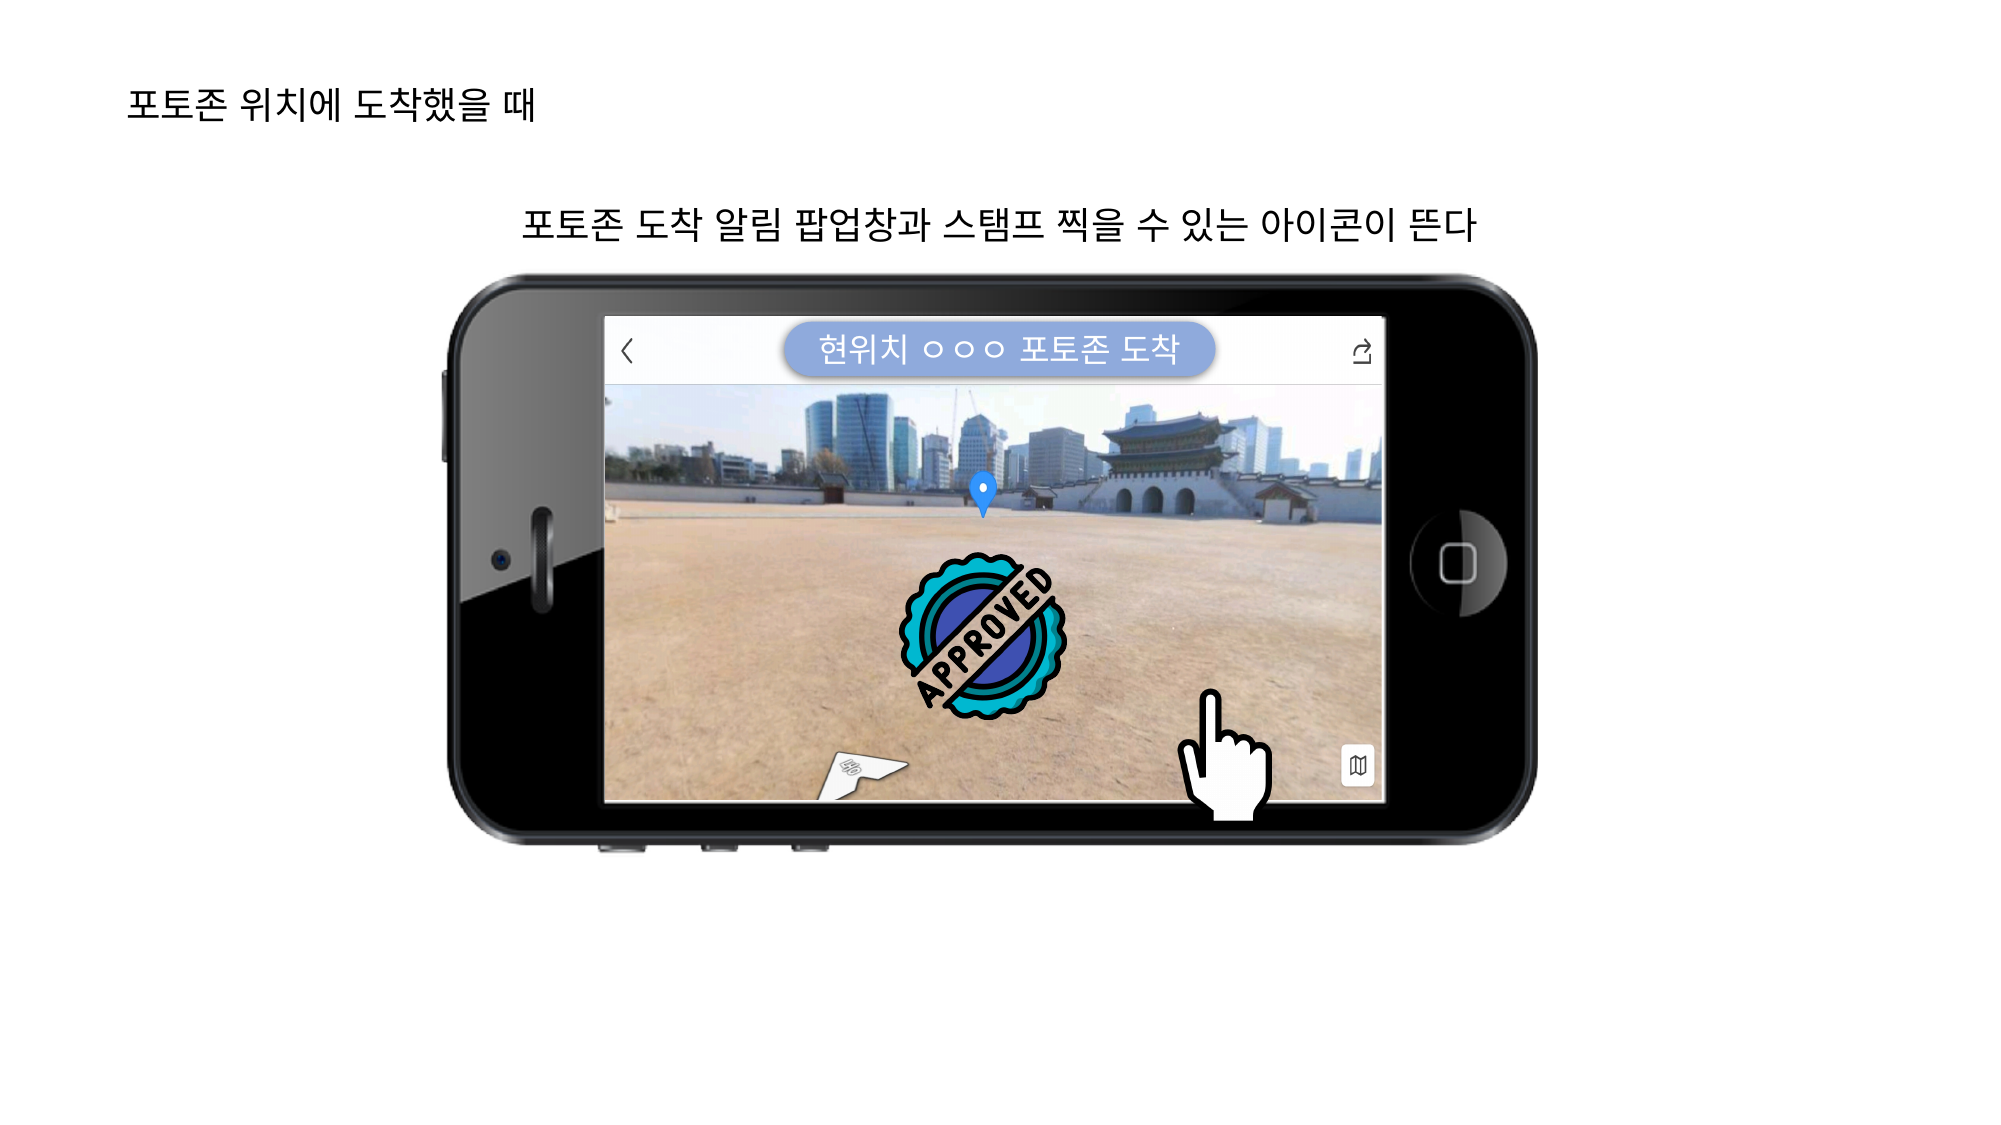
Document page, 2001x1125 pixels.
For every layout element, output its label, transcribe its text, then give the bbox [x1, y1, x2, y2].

picture [443, 14, 1537, 1111]
text_box 포토존 도착 알림 팝업창과 스탬프 찍을 수 있는 아이콘이 뜬다 [506, 194, 685, 255]
text_box 포토존 위치에 도착했을 때 [111, 74, 553, 135]
text_box 포토존 도착 알림 팝업창과 스탬프 찍을 수 있는 아이콘이 뜬다 [1293, 194, 1494, 255]
